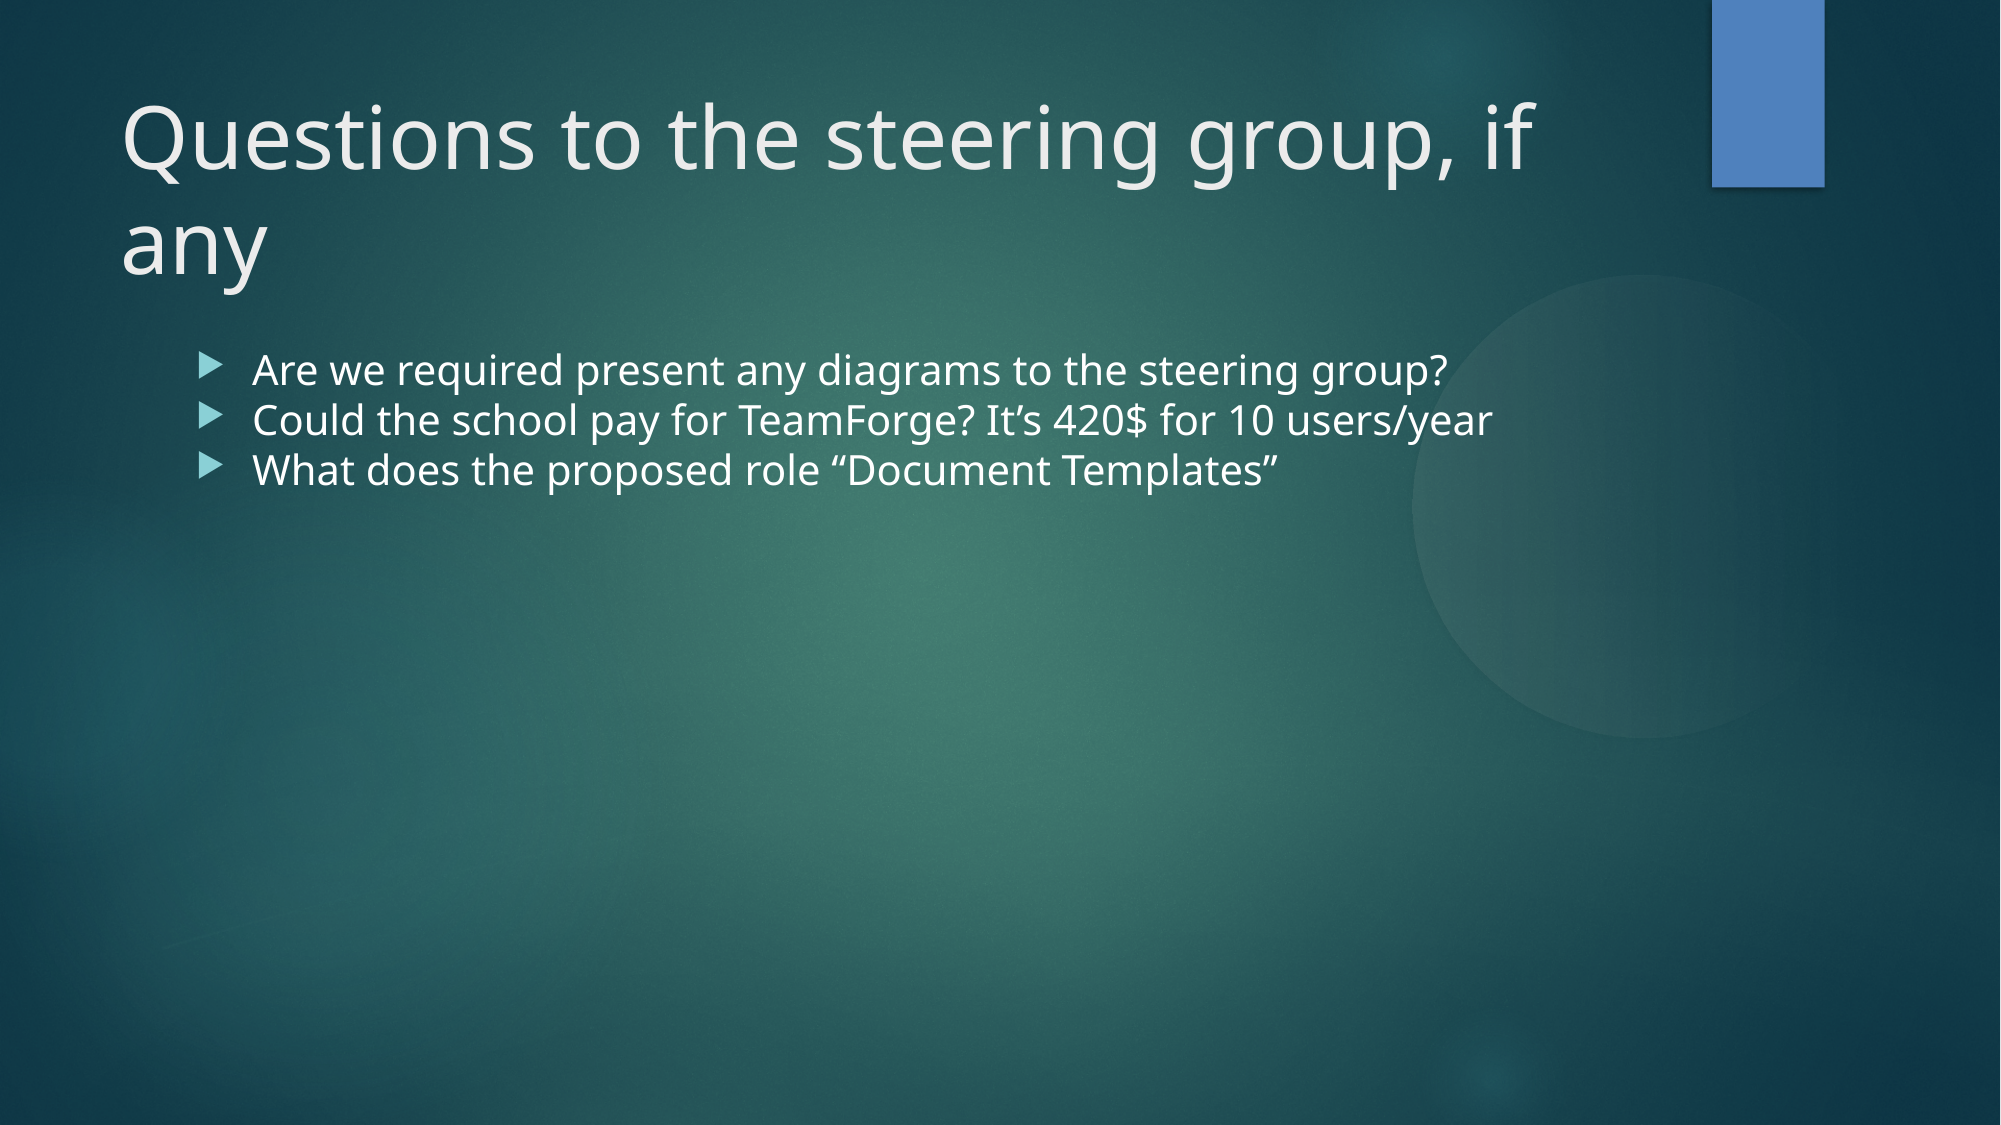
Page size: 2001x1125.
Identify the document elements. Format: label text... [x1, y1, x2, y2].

picture [0, 0, 2001, 1125]
text_box Questions to the steering group, if any [106, 74, 1649, 304]
text_box Are we required present any diagrams to the steering group? Could the school pay for TeamForge? It’s 420$ for 10 users/year What does the proposed role “Document Templates” [181, 336, 1649, 1025]
